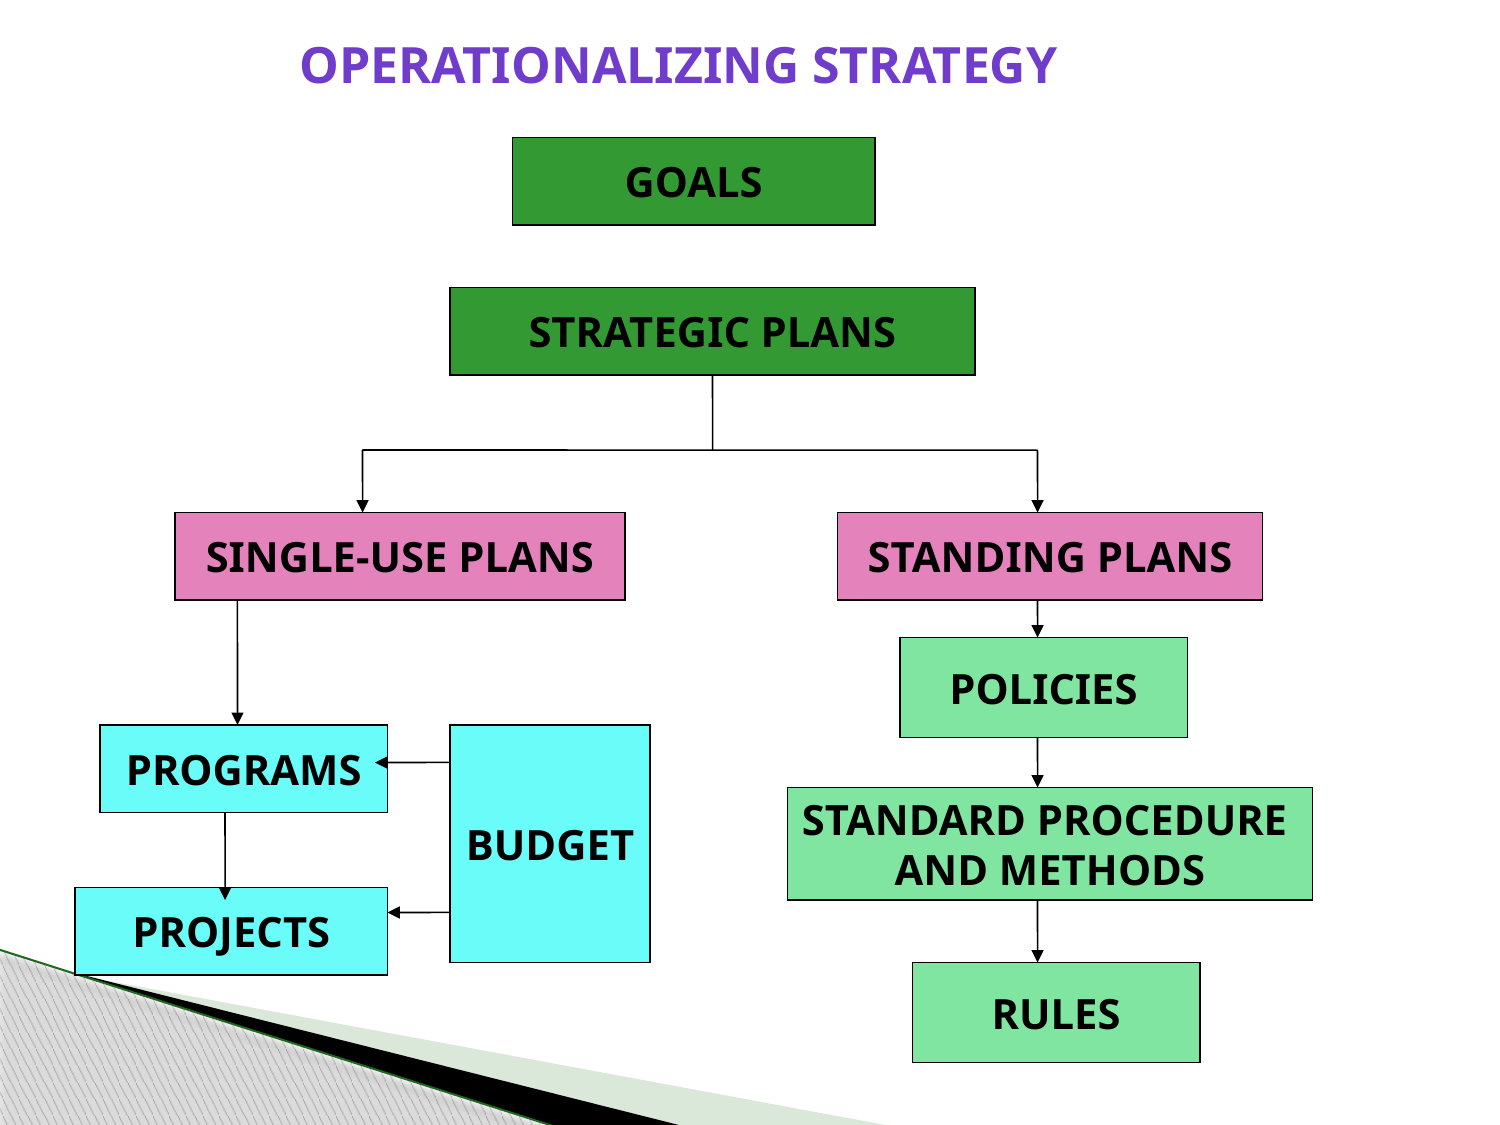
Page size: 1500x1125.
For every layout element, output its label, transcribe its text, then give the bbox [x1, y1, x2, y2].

text_box BUDGET [450, 724, 650, 963]
text_box OPERATIONALIZING STRATEGY [285, 25, 1198, 101]
text_box PROGRAMS [99, 724, 388, 813]
text_box [231, 599, 244, 725]
text_box [218, 812, 232, 901]
text_box [375, 756, 451, 769]
text_box [356, 449, 369, 513]
text_box [1031, 449, 1044, 513]
text_box SINGLE-USE PLANS [174, 512, 625, 600]
text_box GOALS [512, 137, 875, 225]
text_box STANDARD PROCEDURE AND METHODS [787, 787, 1313, 900]
text_box [1031, 737, 1044, 788]
text_box RULES [912, 962, 1200, 1063]
text_box PROJECTS [74, 887, 388, 975]
text_box [1031, 899, 1044, 963]
text_box STRATEGIC PLANS [449, 287, 975, 375]
text_box POLICIES [899, 637, 1188, 738]
text_box [387, 906, 451, 919]
text_box [1031, 599, 1044, 638]
text_box STANDING PLANS [837, 512, 1263, 600]
